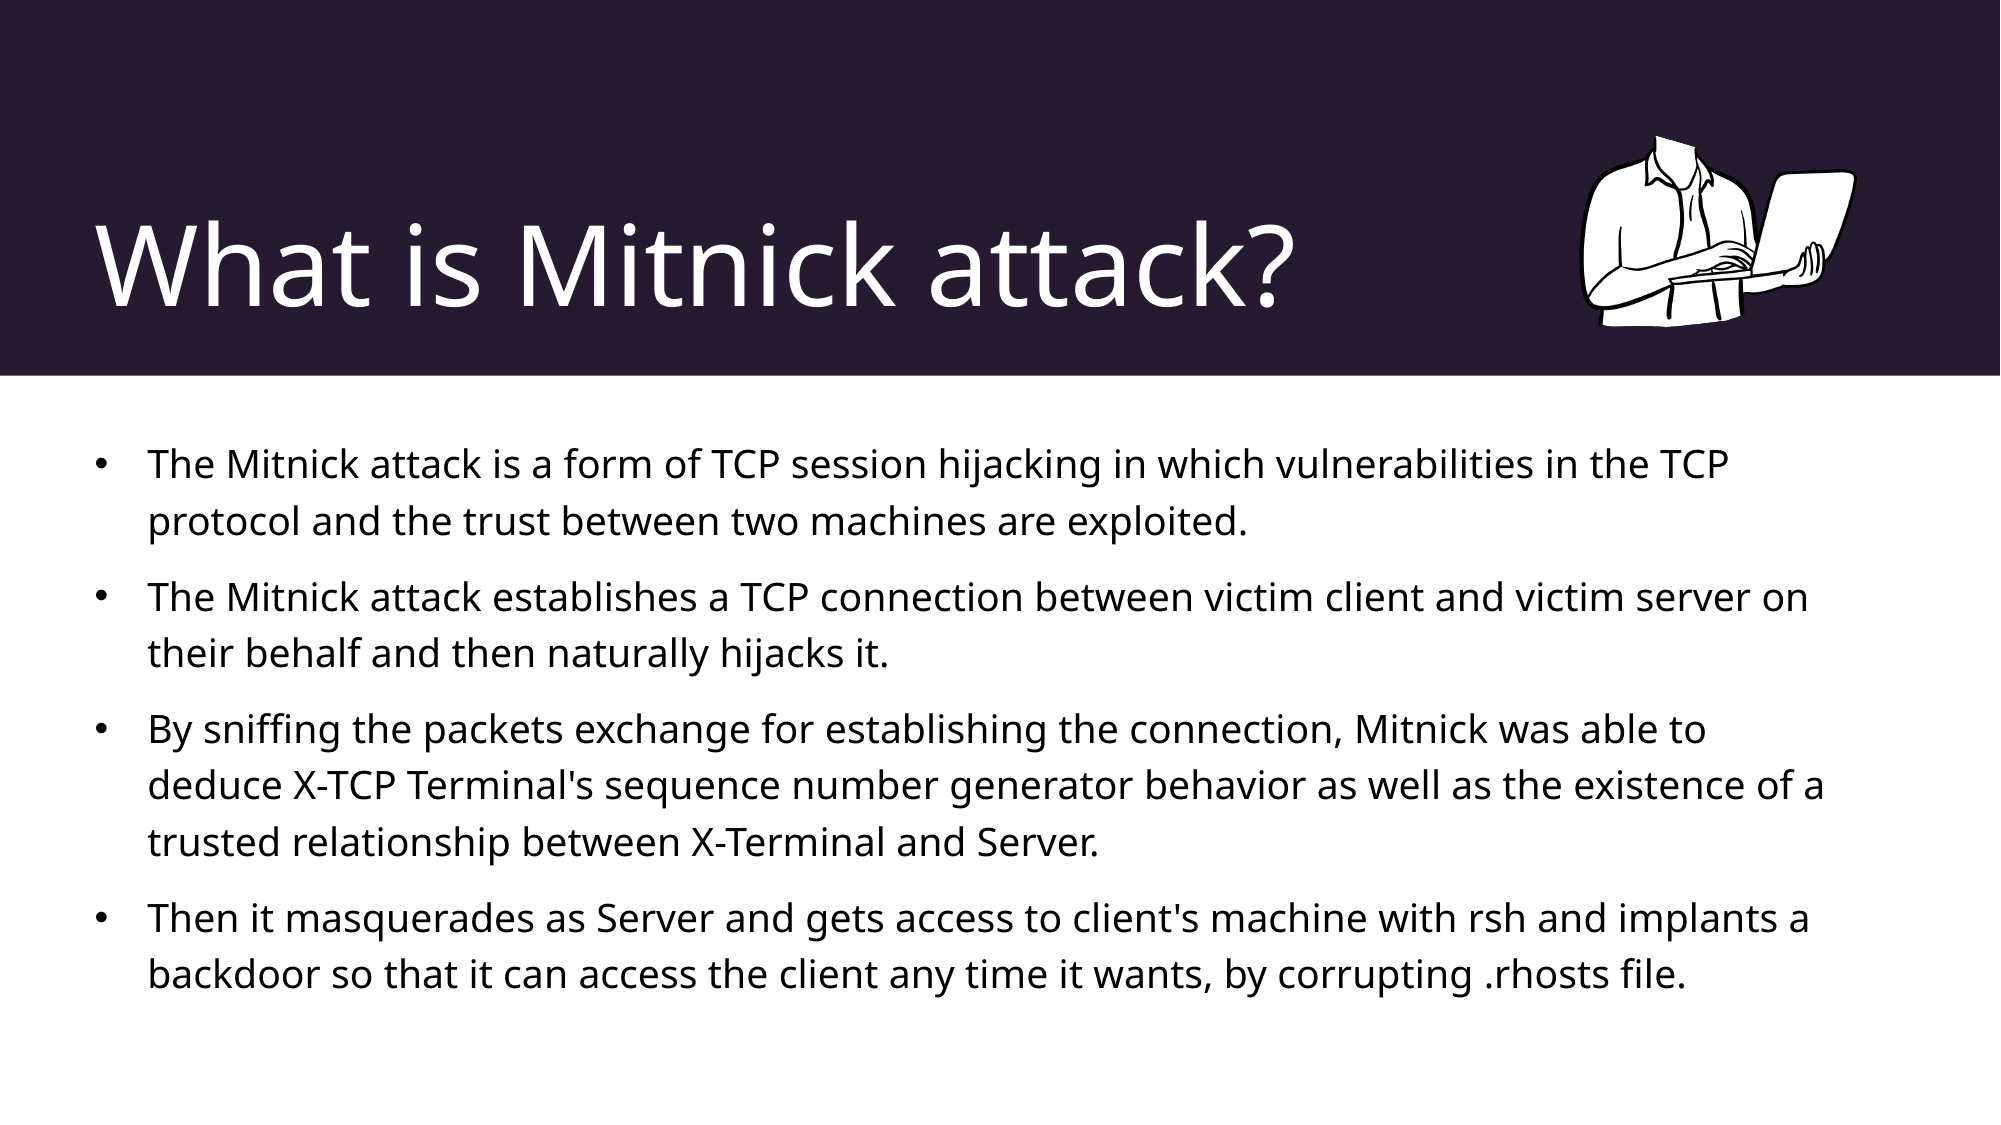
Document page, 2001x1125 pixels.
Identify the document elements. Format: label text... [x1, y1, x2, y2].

title What is Mitnick attack? [79, 59, 1863, 337]
picture [1571, 130, 1863, 337]
list The Mitnick attack is a form of TCP session hijacking in which vulnerabilities in the TCP protocol and the trust between two machines are exploited. The Mitnick attack establishes a TCP connection between victim client and victim server on their behalf and then naturally hijacks it. By sniffing the packets exchange for establishing the connection, Mitnick was able to deduce X-TCP Terminal's sequence number generator behavior as well as the existence of a trusted relationship between X-Terminal and Server. Then it masquerades as Server and gets access to client's machine with rsh and implants a backdoor so that it can access the client any time it wants, by corrupting .rhosts file. [79, 422, 1863, 1014]
